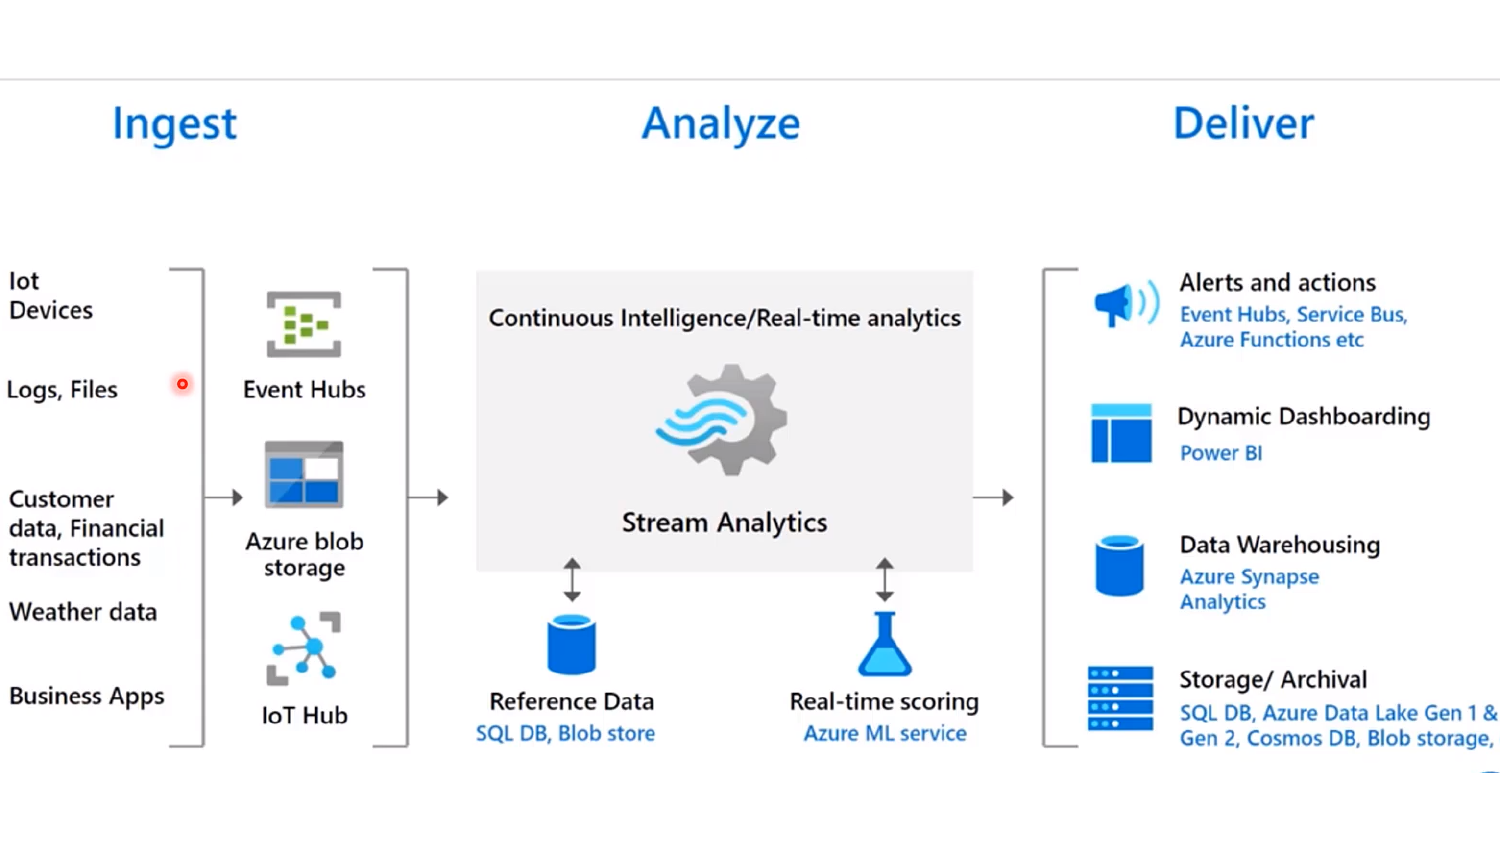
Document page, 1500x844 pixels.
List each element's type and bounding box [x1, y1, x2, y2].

picture [0, 71, 1500, 773]
